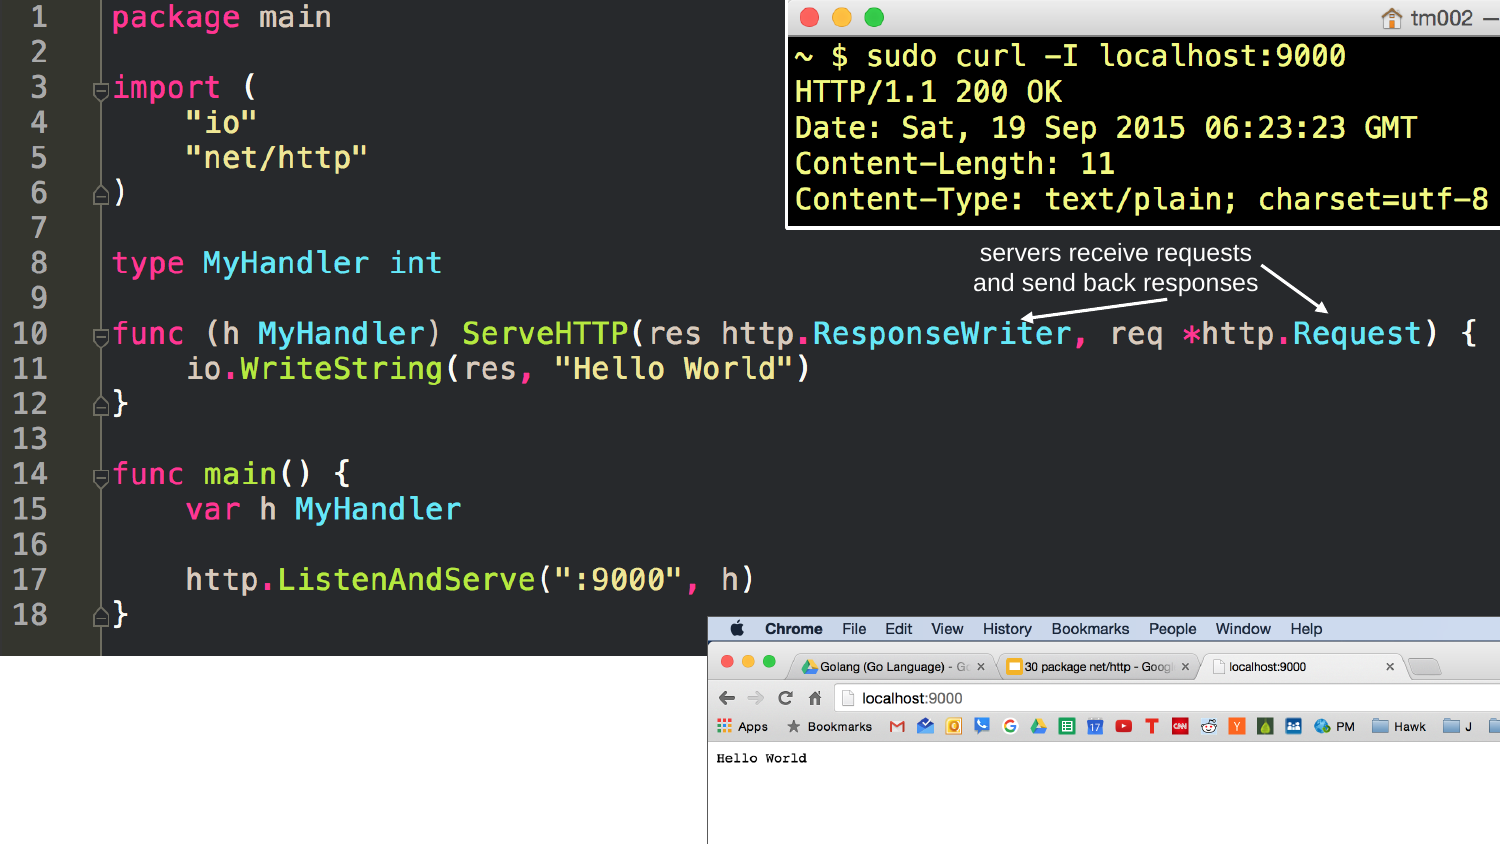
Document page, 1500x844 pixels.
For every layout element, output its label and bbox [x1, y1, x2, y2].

text_box [889, 218, 1344, 320]
picture [0, 0, 1500, 844]
